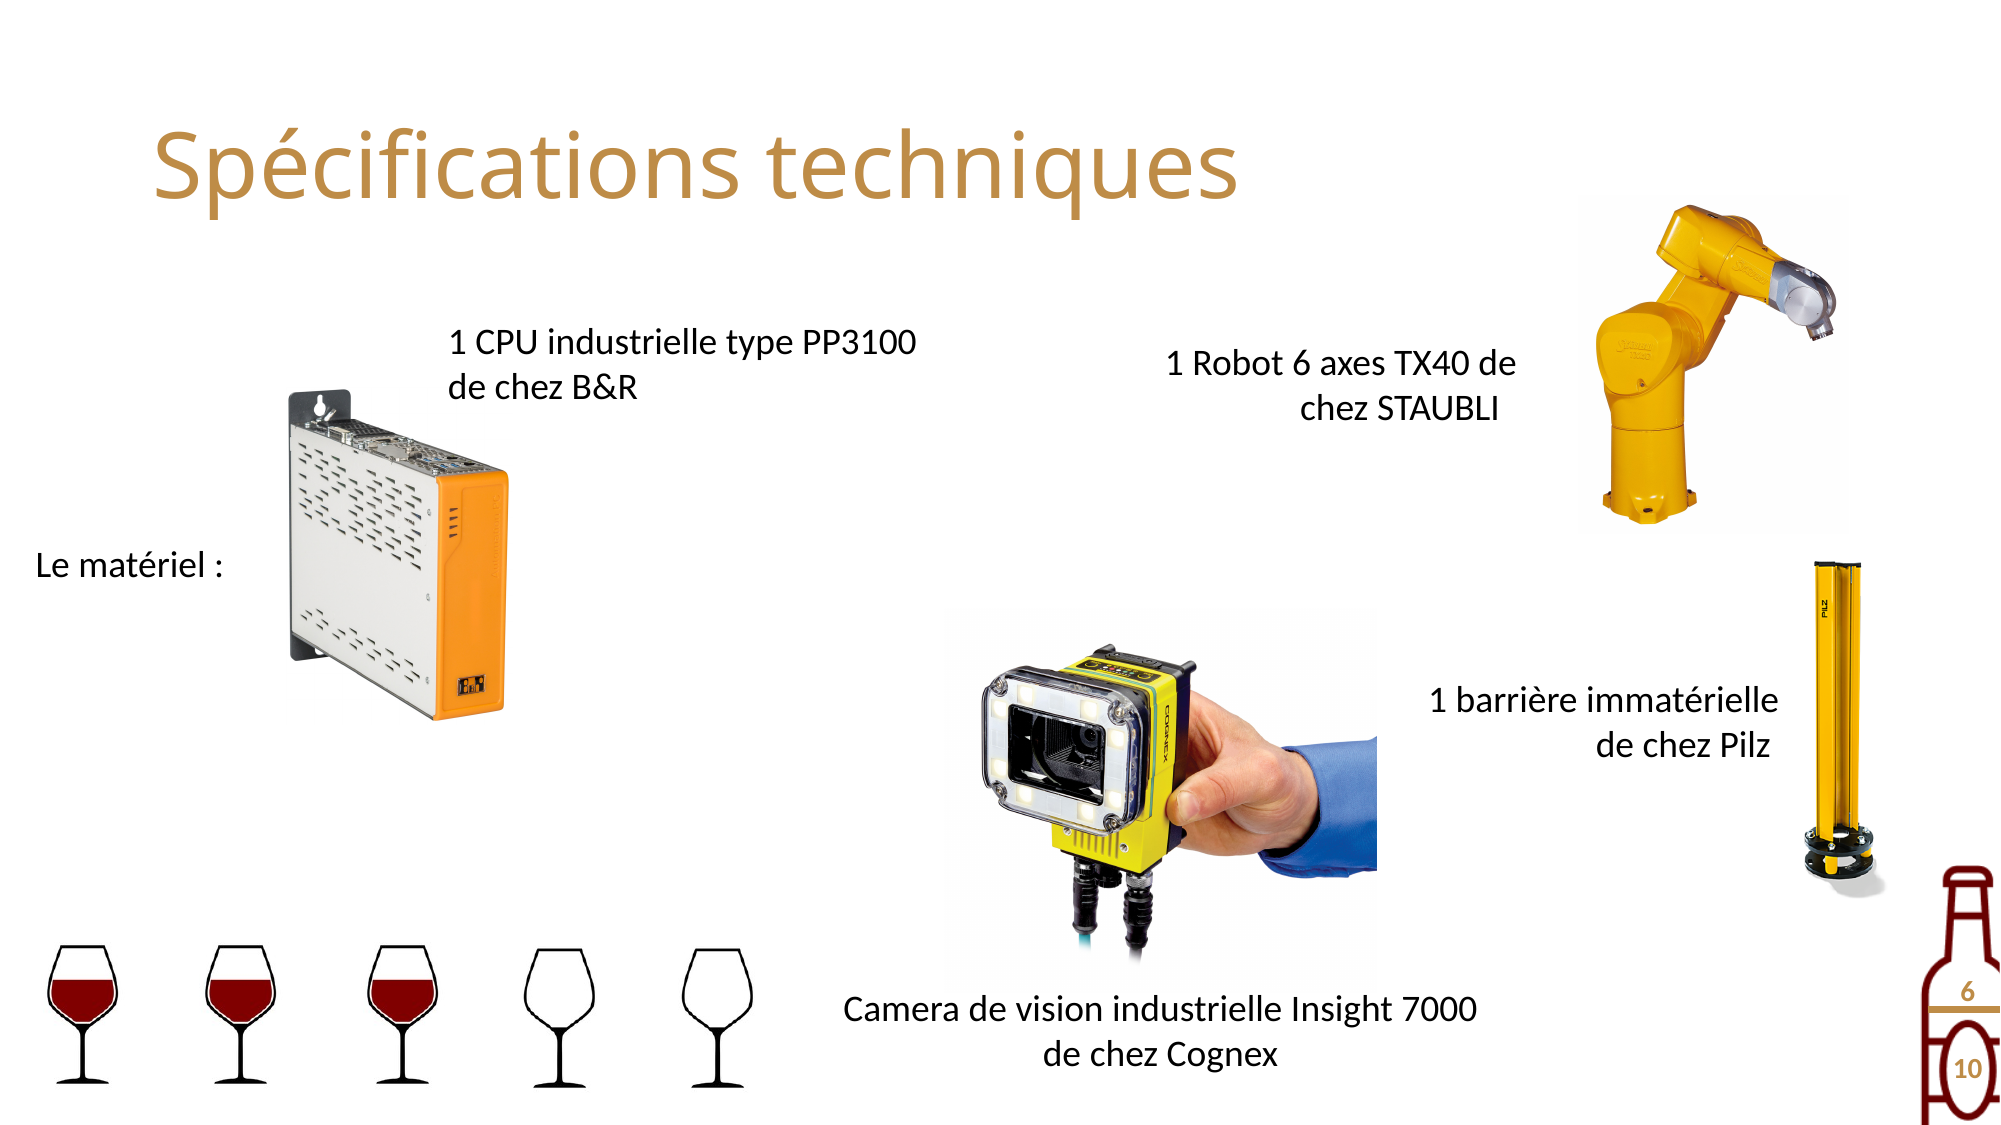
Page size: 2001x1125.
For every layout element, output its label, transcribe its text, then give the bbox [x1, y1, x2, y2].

text_box 1 CPU industrielle type PP3100 de chez B&R [433, 309, 952, 415]
text_box 1 Robot 6 axes TX40 de chez STAUBLI [1149, 330, 1532, 435]
text_box Le matériel : [20, 532, 255, 592]
text_box 1 barrière immatérielle de chez Pilz [1399, 667, 1760, 772]
title Spécifications techniques [137, 59, 1863, 278]
picture [41, 933, 128, 1098]
picture [516, 933, 603, 1098]
picture [1760, 561, 2000, 1125]
picture [674, 933, 762, 1098]
picture [198, 933, 286, 1098]
picture [285, 387, 513, 725]
picture [1578, 195, 1849, 534]
picture [944, 608, 1377, 993]
picture [361, 933, 448, 1098]
text_box Camera de vision industrielle Insight 7000 de chez Cognex [825, 976, 1496, 1082]
